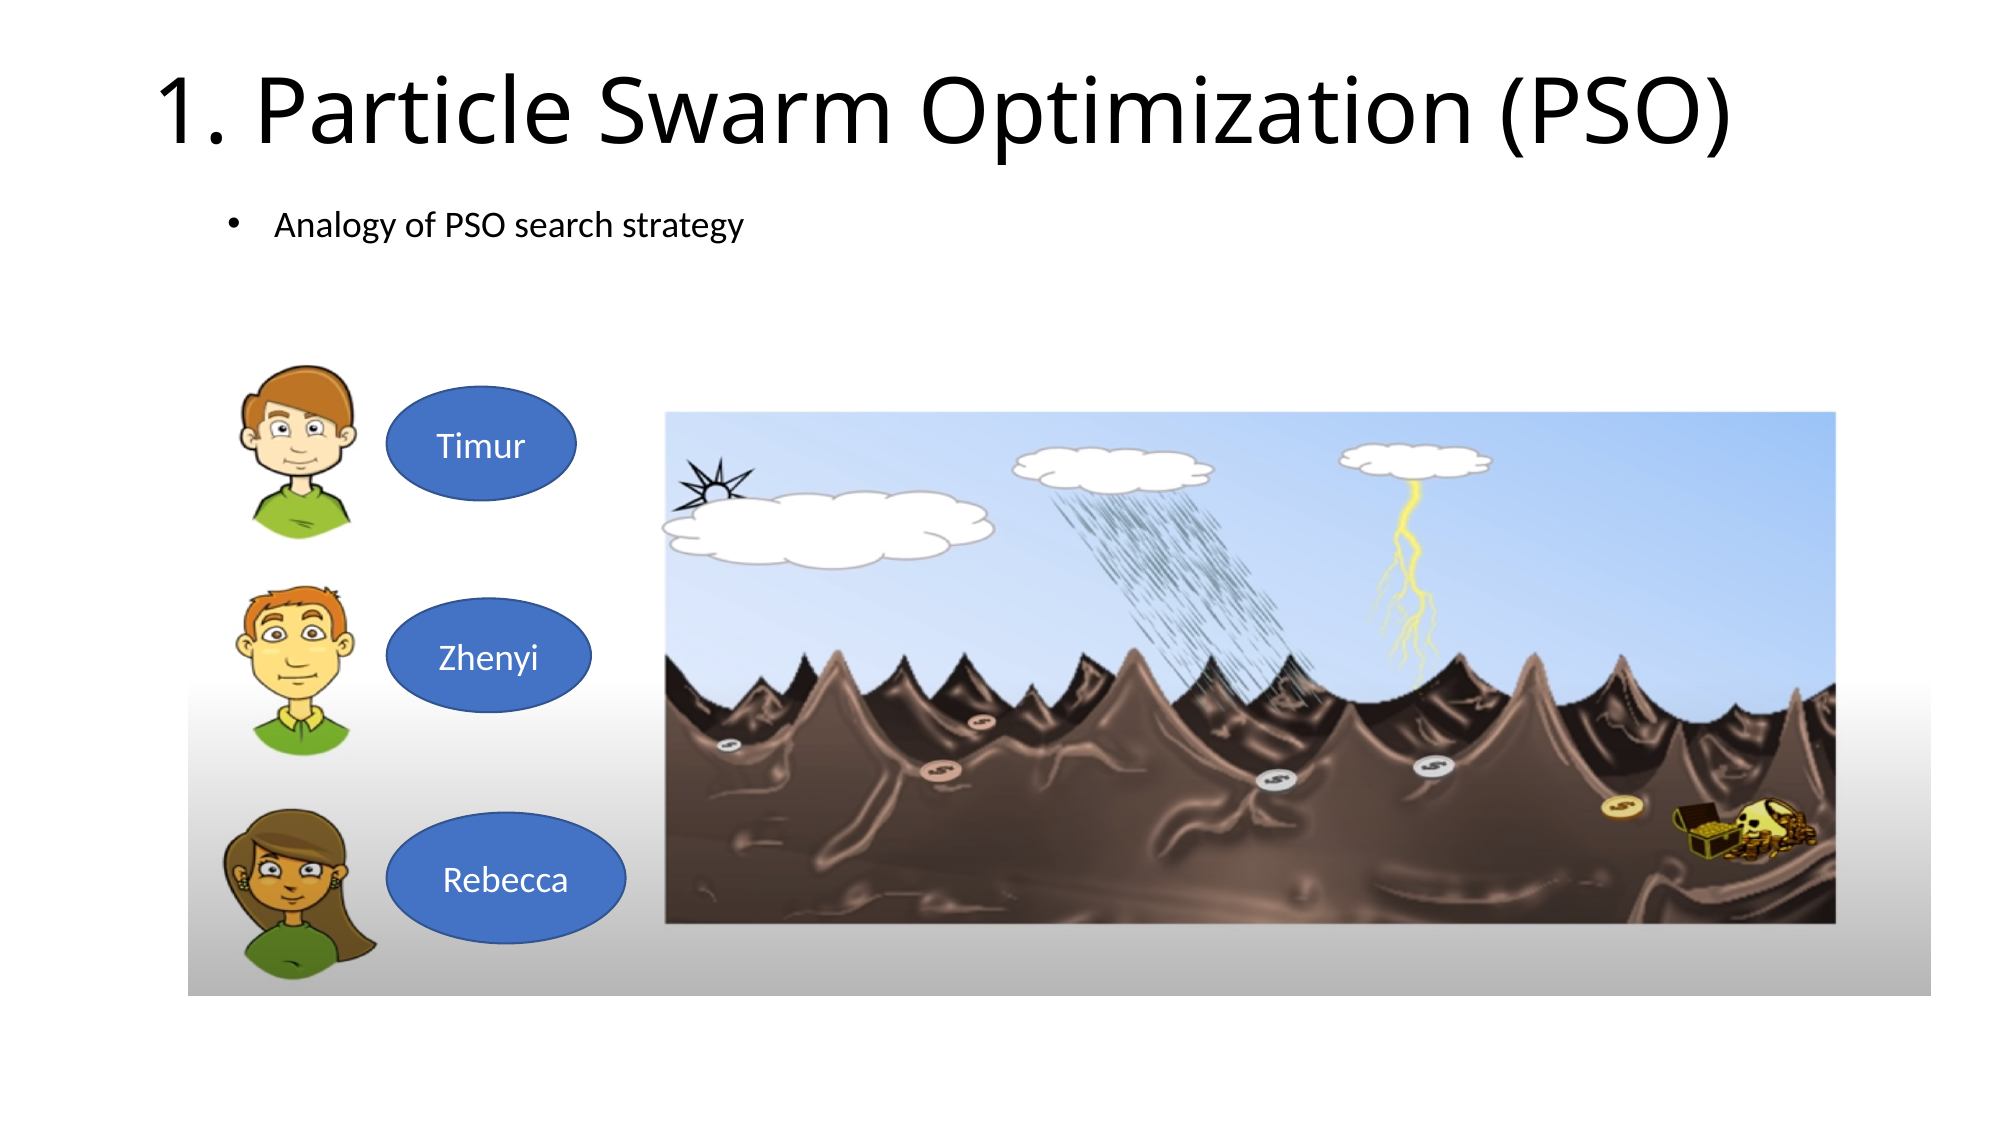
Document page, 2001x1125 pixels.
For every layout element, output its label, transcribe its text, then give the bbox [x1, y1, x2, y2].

text_box Analogy of PSO search strategy [137, 192, 1772, 253]
picture [188, 326, 1931, 996]
title 1. Particle Swarm Optimization (PSO) [137, 59, 1863, 278]
